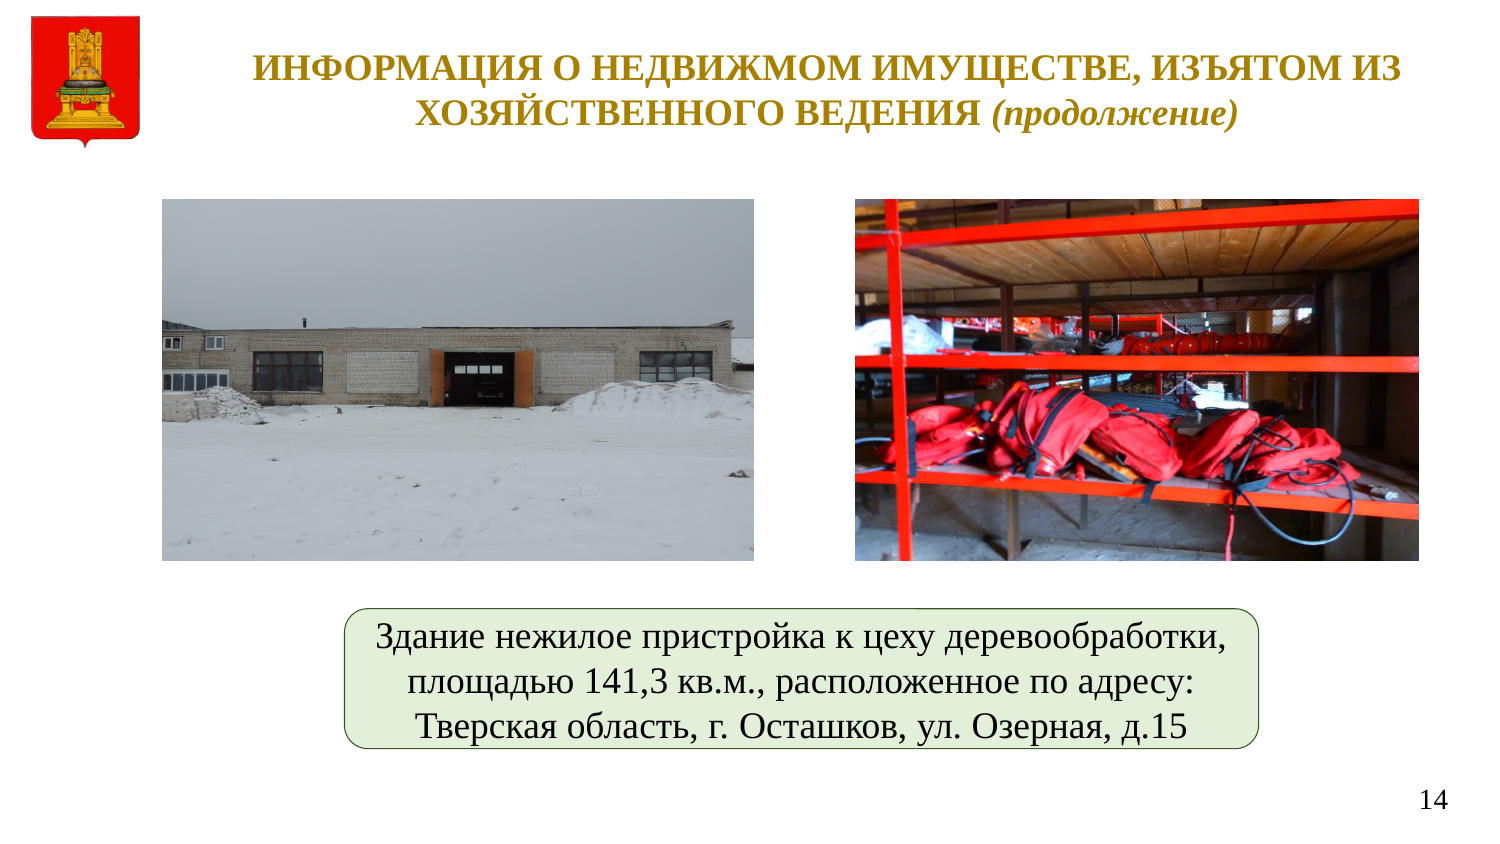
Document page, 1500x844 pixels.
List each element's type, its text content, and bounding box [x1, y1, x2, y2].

slide_number 14 [1121, 775, 1460, 821]
text_box ИНФОРМАЦИЯ О НЕДВИЖМОМ ИМУЩЕСТВЕ, ИЗЪЯТОМ ИЗ ХОЗЯЙСТВЕННОГО ВЕДЕНИЯ (продолжение) [210, 35, 1444, 140]
picture [162, 199, 754, 561]
picture [28, 9, 147, 155]
picture [854, 199, 1419, 561]
text_box Здание нежилое пристройка к цеху деревообработки, площадью 141,3 кв.м., расположенное по адресу: Тверская область, г. Осташков, ул. Озерная, д.15 [343, 608, 1260, 750]
